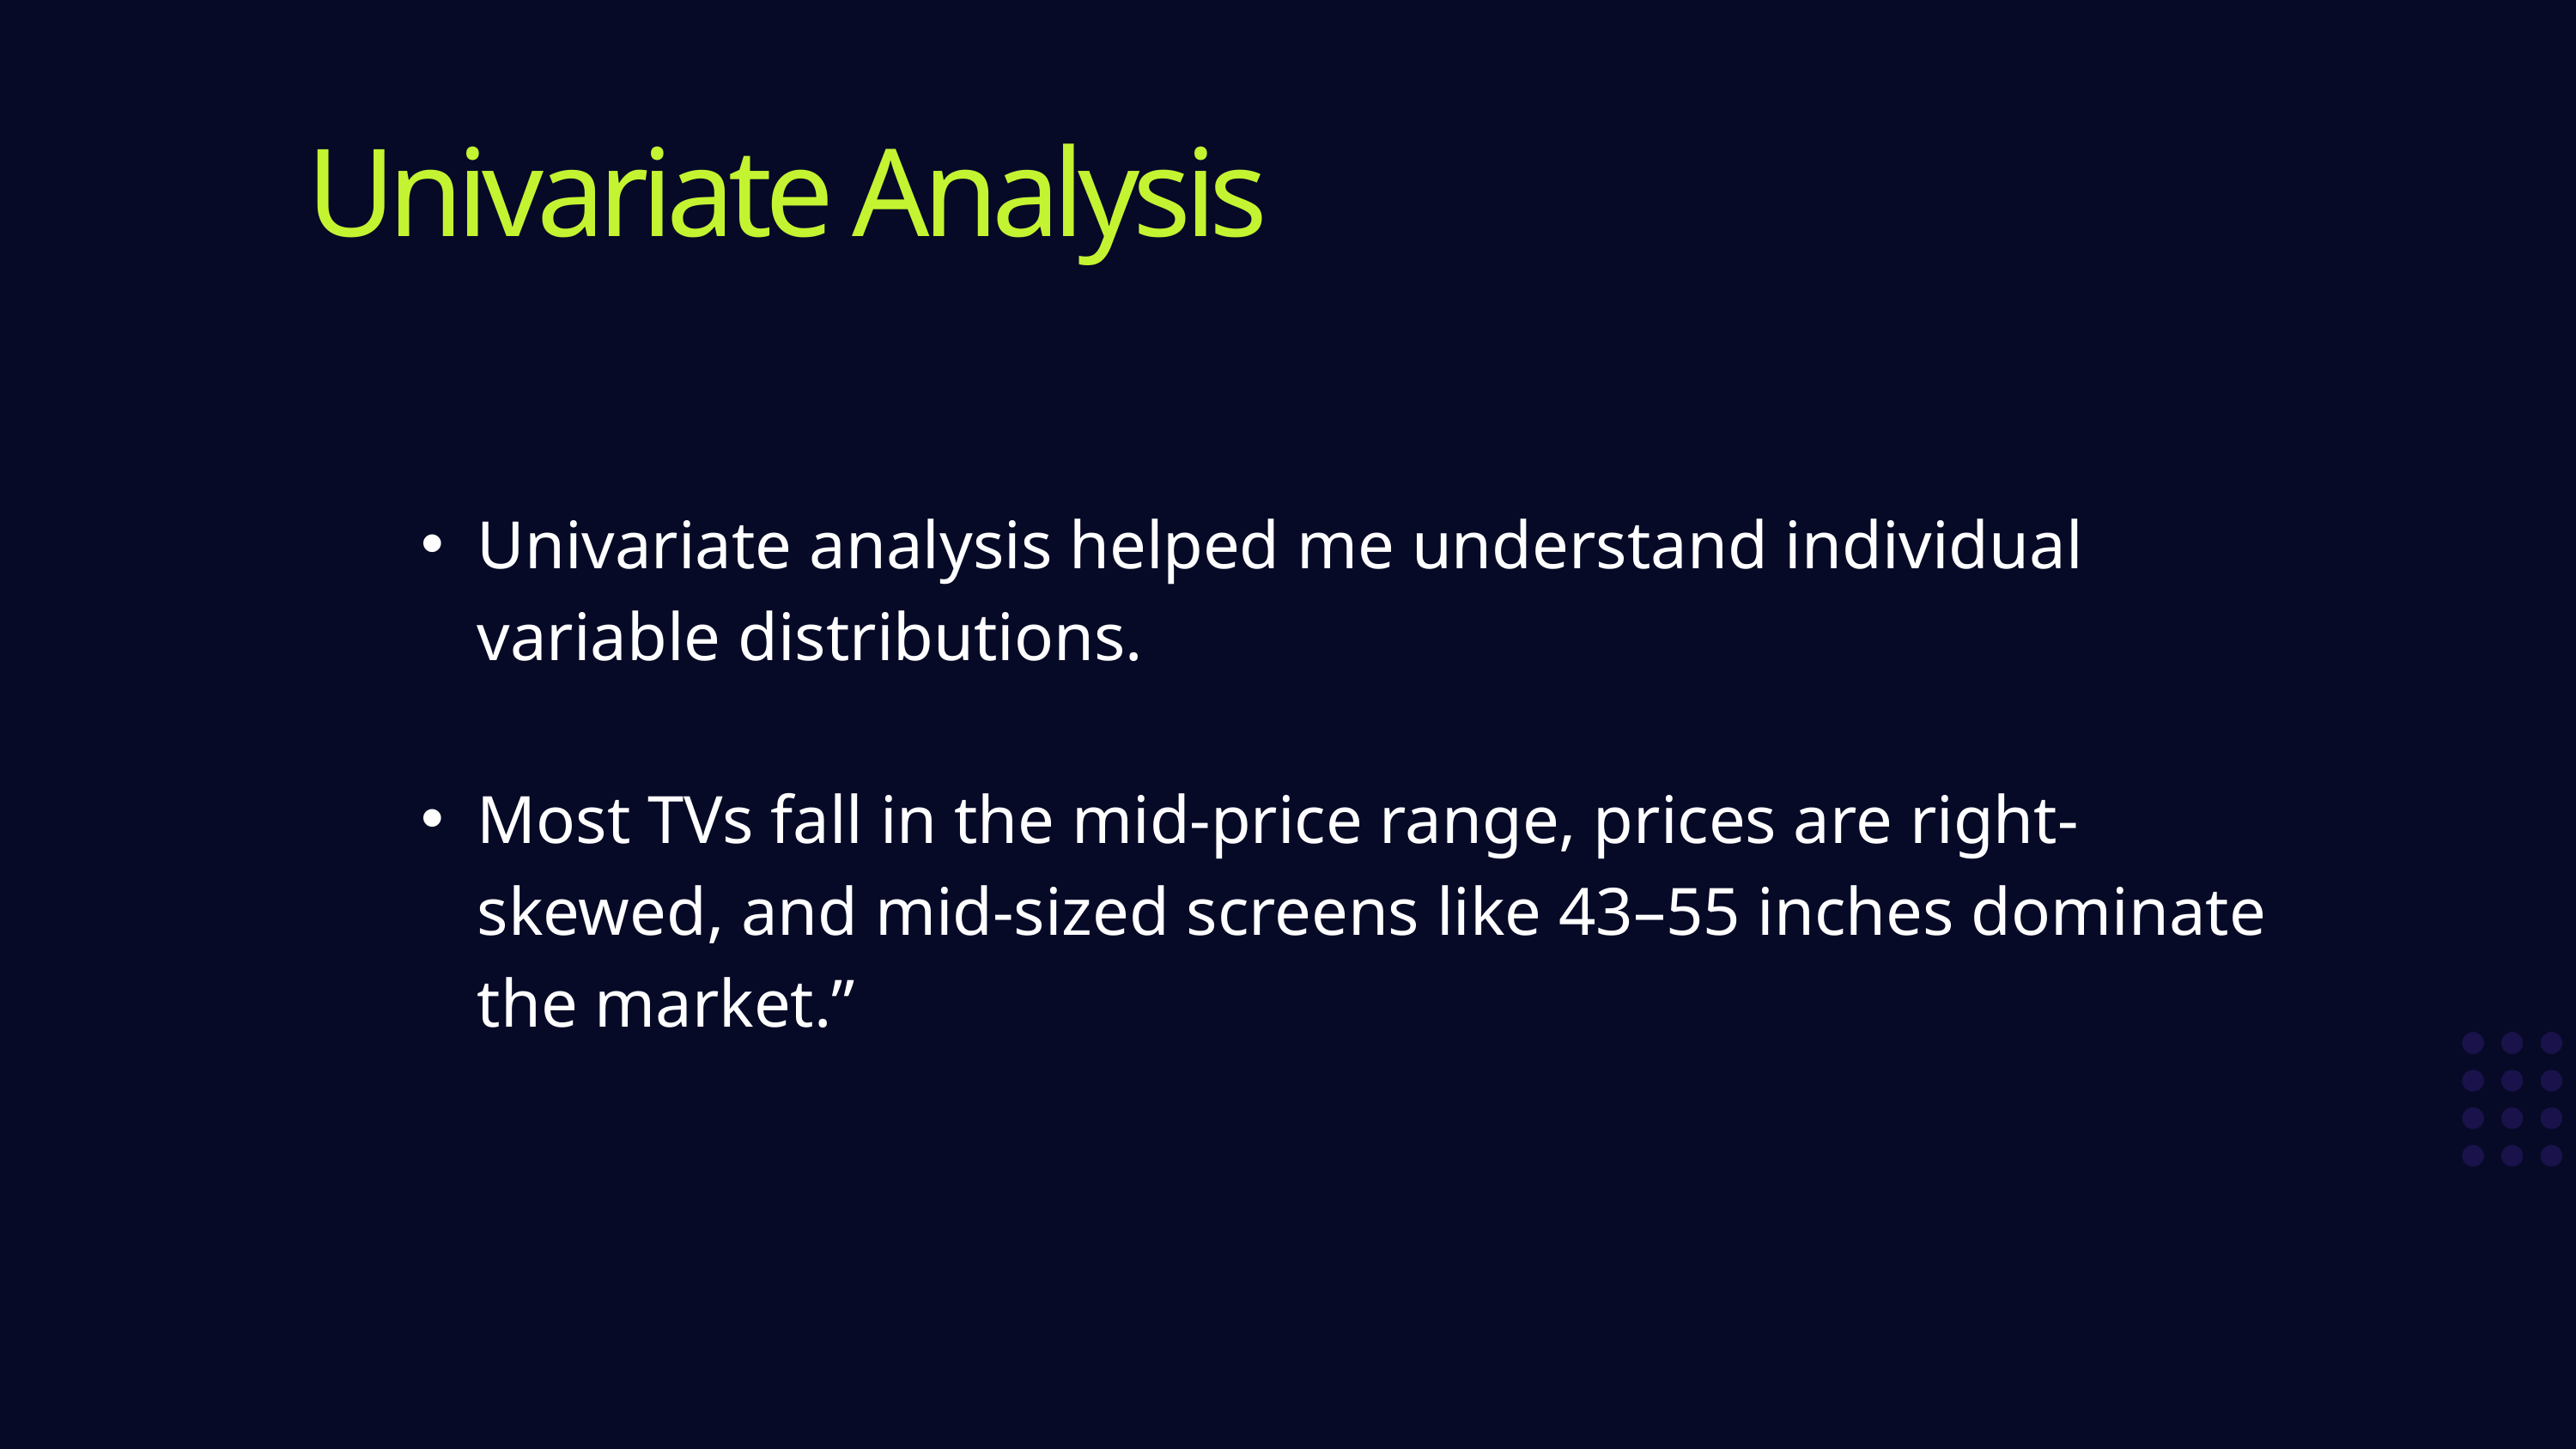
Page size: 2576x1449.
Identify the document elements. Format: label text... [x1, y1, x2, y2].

text_box [2462, 1032, 2576, 1167]
text_box Univariate Analysis [307, 139, 1815, 262]
text_box Univariate analysis helped me understand individual variable distributions. Most TVs fall in the mid-price range, prices are right-skewed, and mid-sized screens like 43–55 inches dominate the market.” [366, 490, 2305, 1131]
